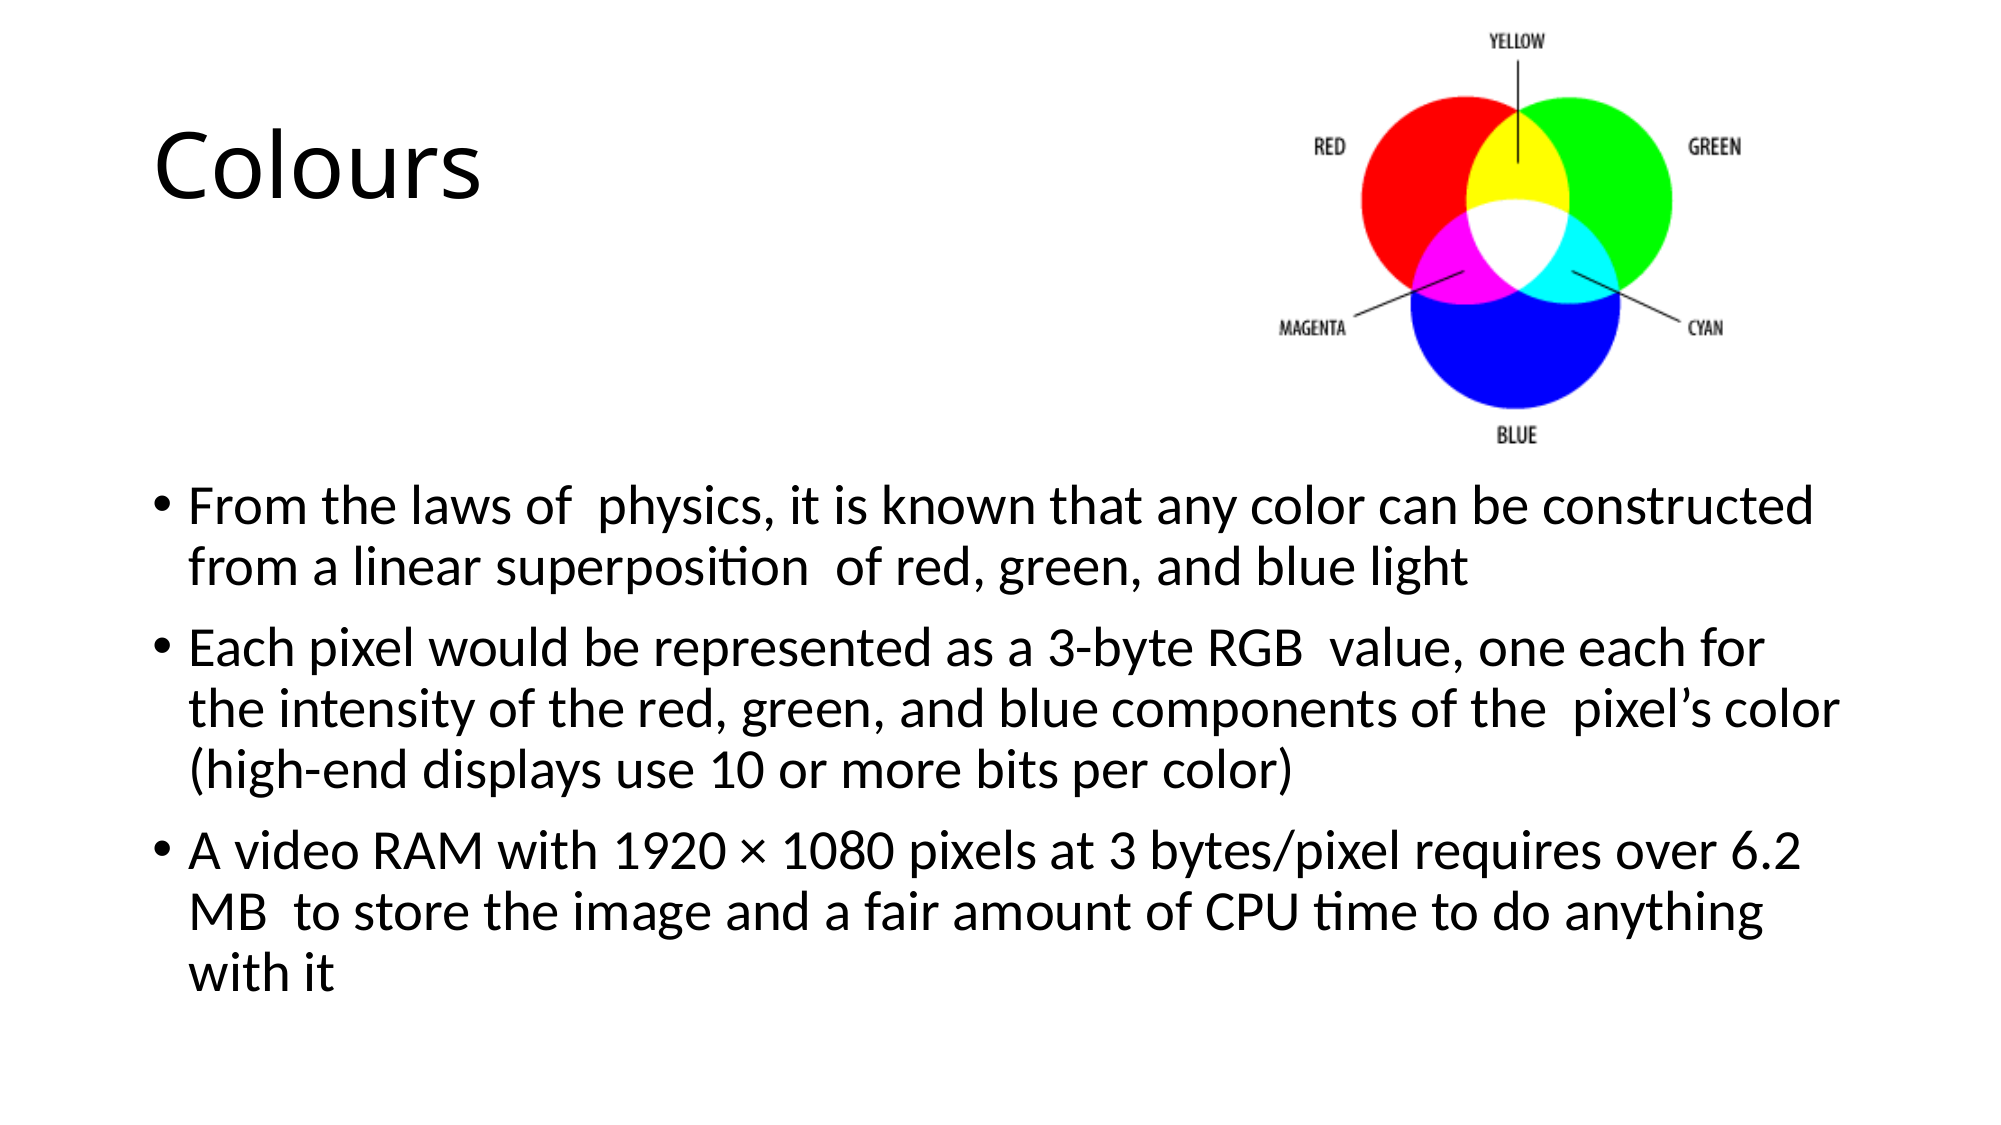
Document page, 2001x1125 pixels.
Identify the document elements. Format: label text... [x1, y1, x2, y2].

picture [1157, 20, 1878, 460]
list From the laws of physics, it is known that any color can be constructed from a linear superposition of red, green, and blue light Each pixel would be represented as a 3-byte RGB value, one each for the intensity of the red, green, and blue components of the pixel’s color (high-end displays use 10 or more bits per color) A video RAM with 1920 × 1080 pixels at 3 bytes/pixel requires over 6.2 MB to store the image and a fair amount of CPU time to do anything with it [137, 299, 1863, 1014]
title Colours [137, 59, 1157, 278]
